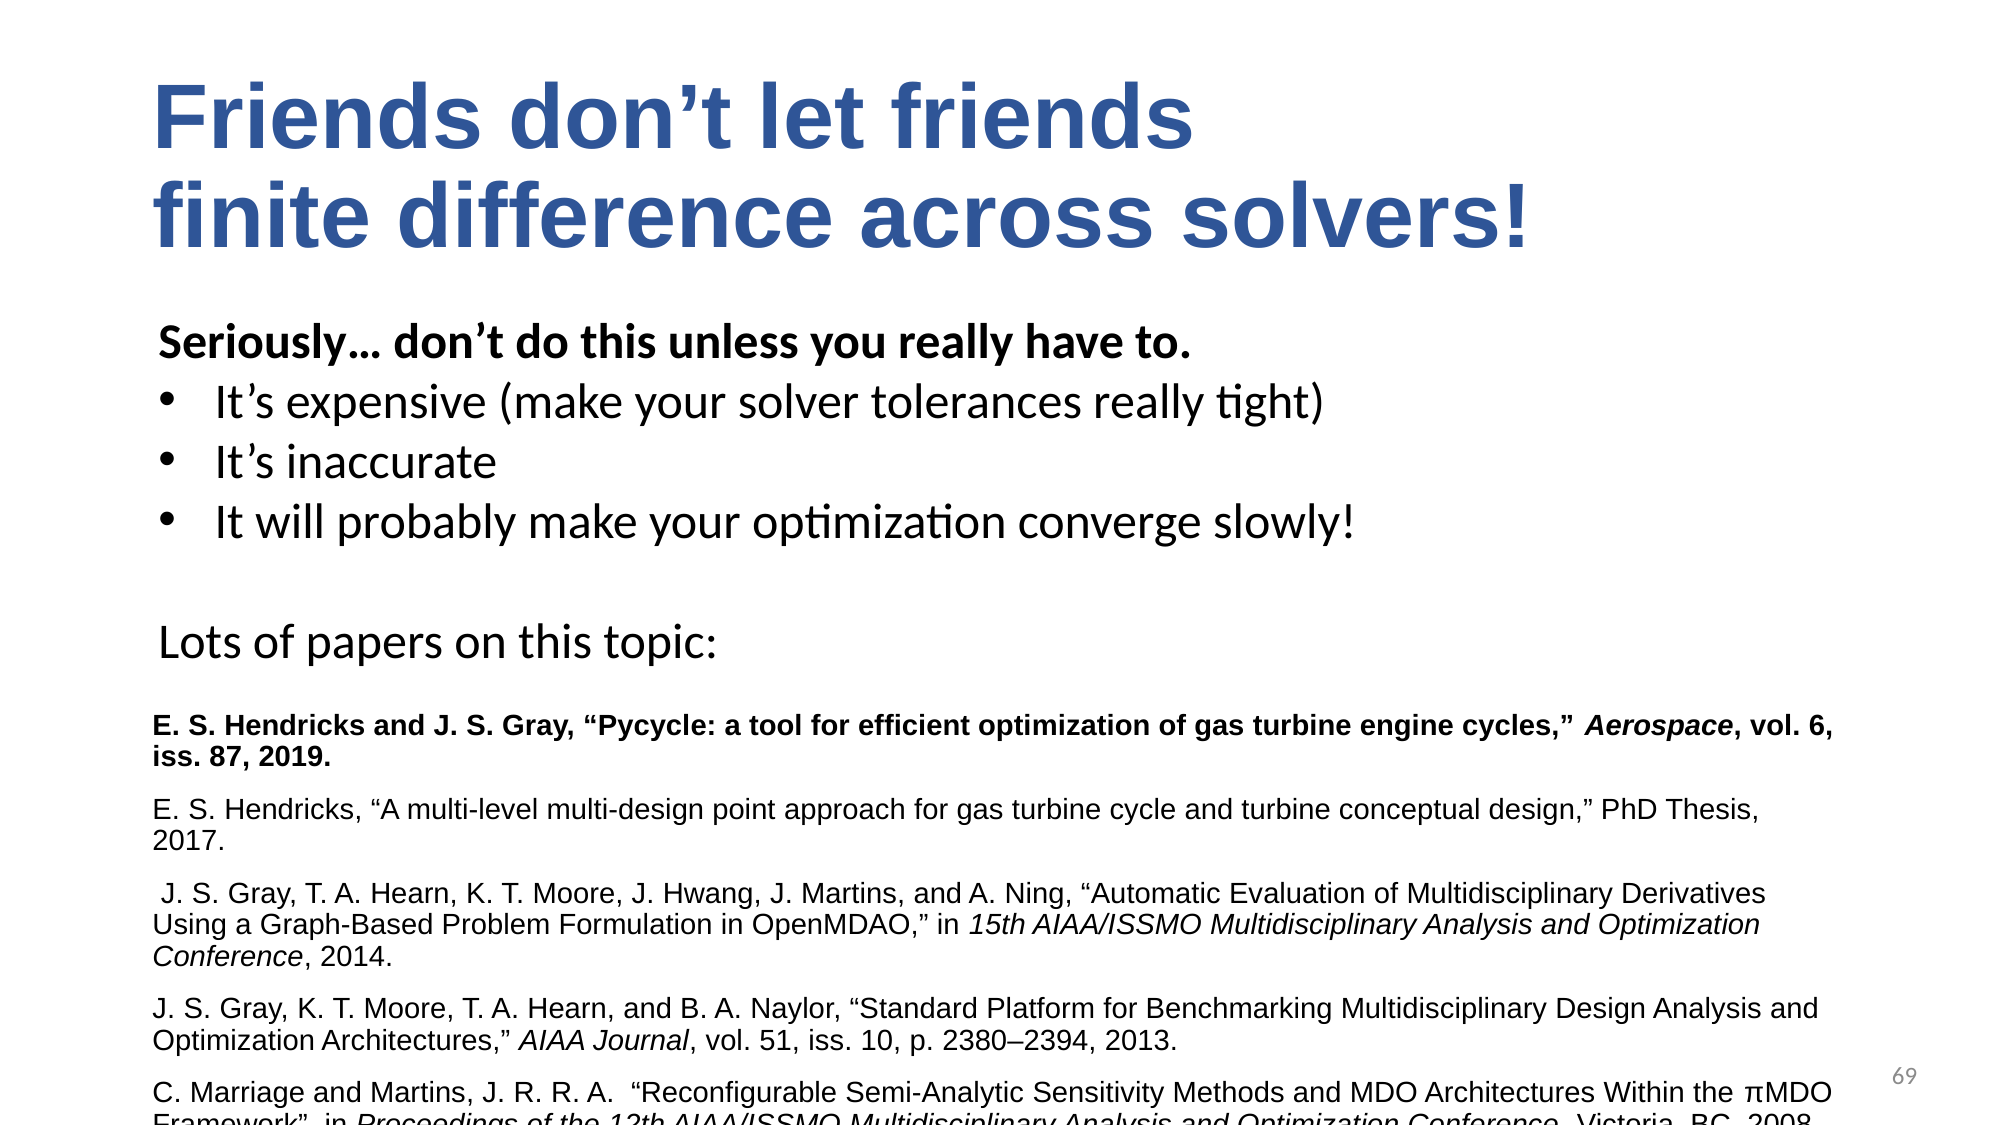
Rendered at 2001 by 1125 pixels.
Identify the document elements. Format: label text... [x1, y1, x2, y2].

text_box Seriously… don’t do this unless you really have to. It’s expensive (make your solver tolerances really tight) It’s inaccurate It will probably make your optimization converge slowly! Lots of papers on this topic: [143, 301, 1372, 737]
slide_number 69 [1482, 1044, 1933, 1105]
list E. S. Hendricks and J. S. Gray, “Pycycle: a tool for efficient optimization of gas turbine engine cycles,” Aerospace, vol. 6, iss. 87, 2019. E. S. Hendricks, “A multi-level multi-design point approach for gas turbine cycle and turbine conceptual design,” PhD Thesis, 2017. J. S. Gray, T. A. Hearn, K. T. Moore, J. Hwang, J. Martins, and A. Ning, “Automatic Evaluation of Multidisciplinary Derivatives Using a Graph-Based Problem Formulation in OpenMDAO,” in 15th AIAA/ISSMO Multidisciplinary Analysis and Optimization Conference, 2014. J. S. Gray, K. T. Moore, T. A. Hearn, and B. A. Naylor, “Standard Platform for Benchmarking Multidisciplinary Design Analysis and Optimization Architectures,” AIAA Journal, vol. 51, iss. 10, p. 2380–2394, 2013. C. Marriage and Martins, J. R. R. A. “Reconfigurable Semi-Analytic Sensitivity Methods and MDO Architectures Within the πMDO Framework”, in Proceedings of the 12th AIAA/ISSMO Multidisciplinary Analysis and Optimization Conference, Victoria, BC, 2008. [137, 702, 1863, 1125]
title Friends don’t let friends finite difference across solvers! [137, 59, 1863, 278]
